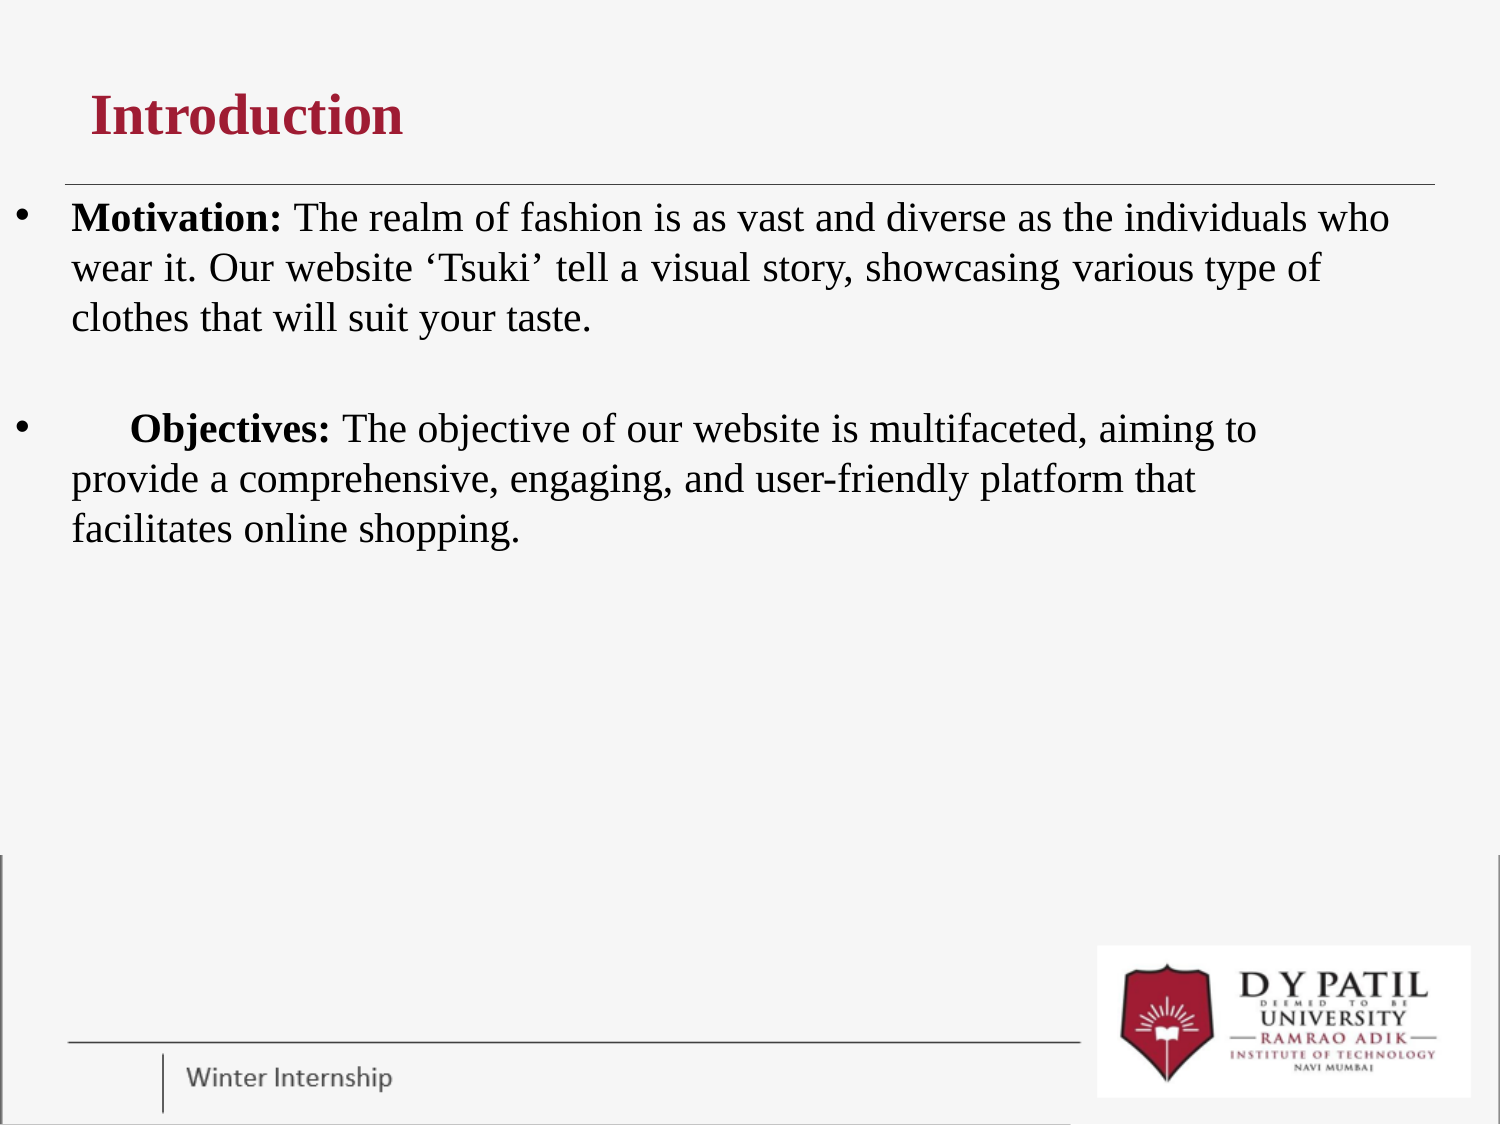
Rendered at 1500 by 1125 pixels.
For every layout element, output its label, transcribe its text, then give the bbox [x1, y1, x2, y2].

text_box Motivation: The realm of fashion is as vast and diverse as the individuals who wear it. Our website ‘Tsuki’ tell a visual story, showcasing various type of clothes that will suit your taste. Objectives: The objective of our website is multifaceted, aiming to provide a comprehensive, engaging, and user-friendly platform that facilitates online shopping. [12, 187, 1443, 613]
title Introduction [12, 42, 488, 187]
picture [0, 854, 1500, 1125]
